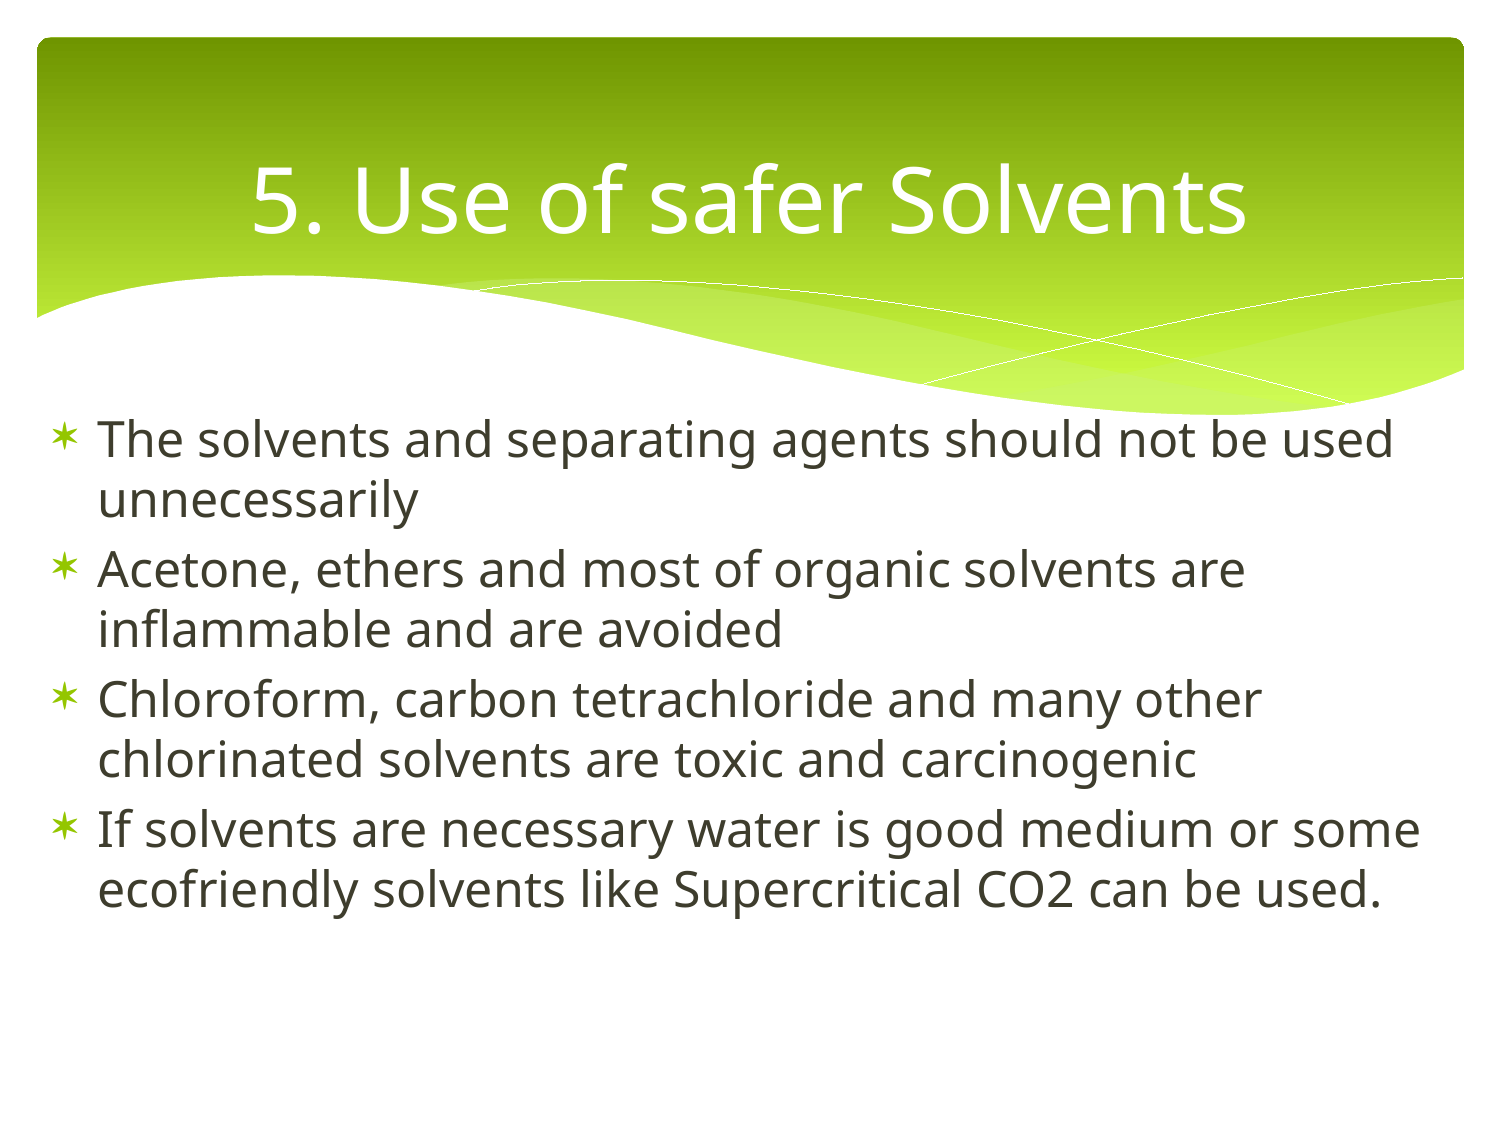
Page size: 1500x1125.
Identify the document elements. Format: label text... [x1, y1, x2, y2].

list The solvents and separating agents should not be used unnecessarily Acetone, ethers and most of organic solvents are inflammable and are avoided Chloroform, carbon tetrachloride and many other chlorinated solvents are toxic and carcinogenic If solvents are necessary water is good medium or some ecofriendly solvents like Supercritical CO2 can be used. [37, 399, 1463, 988]
title 5. Use of safer Solvents [75, 130, 1425, 263]
